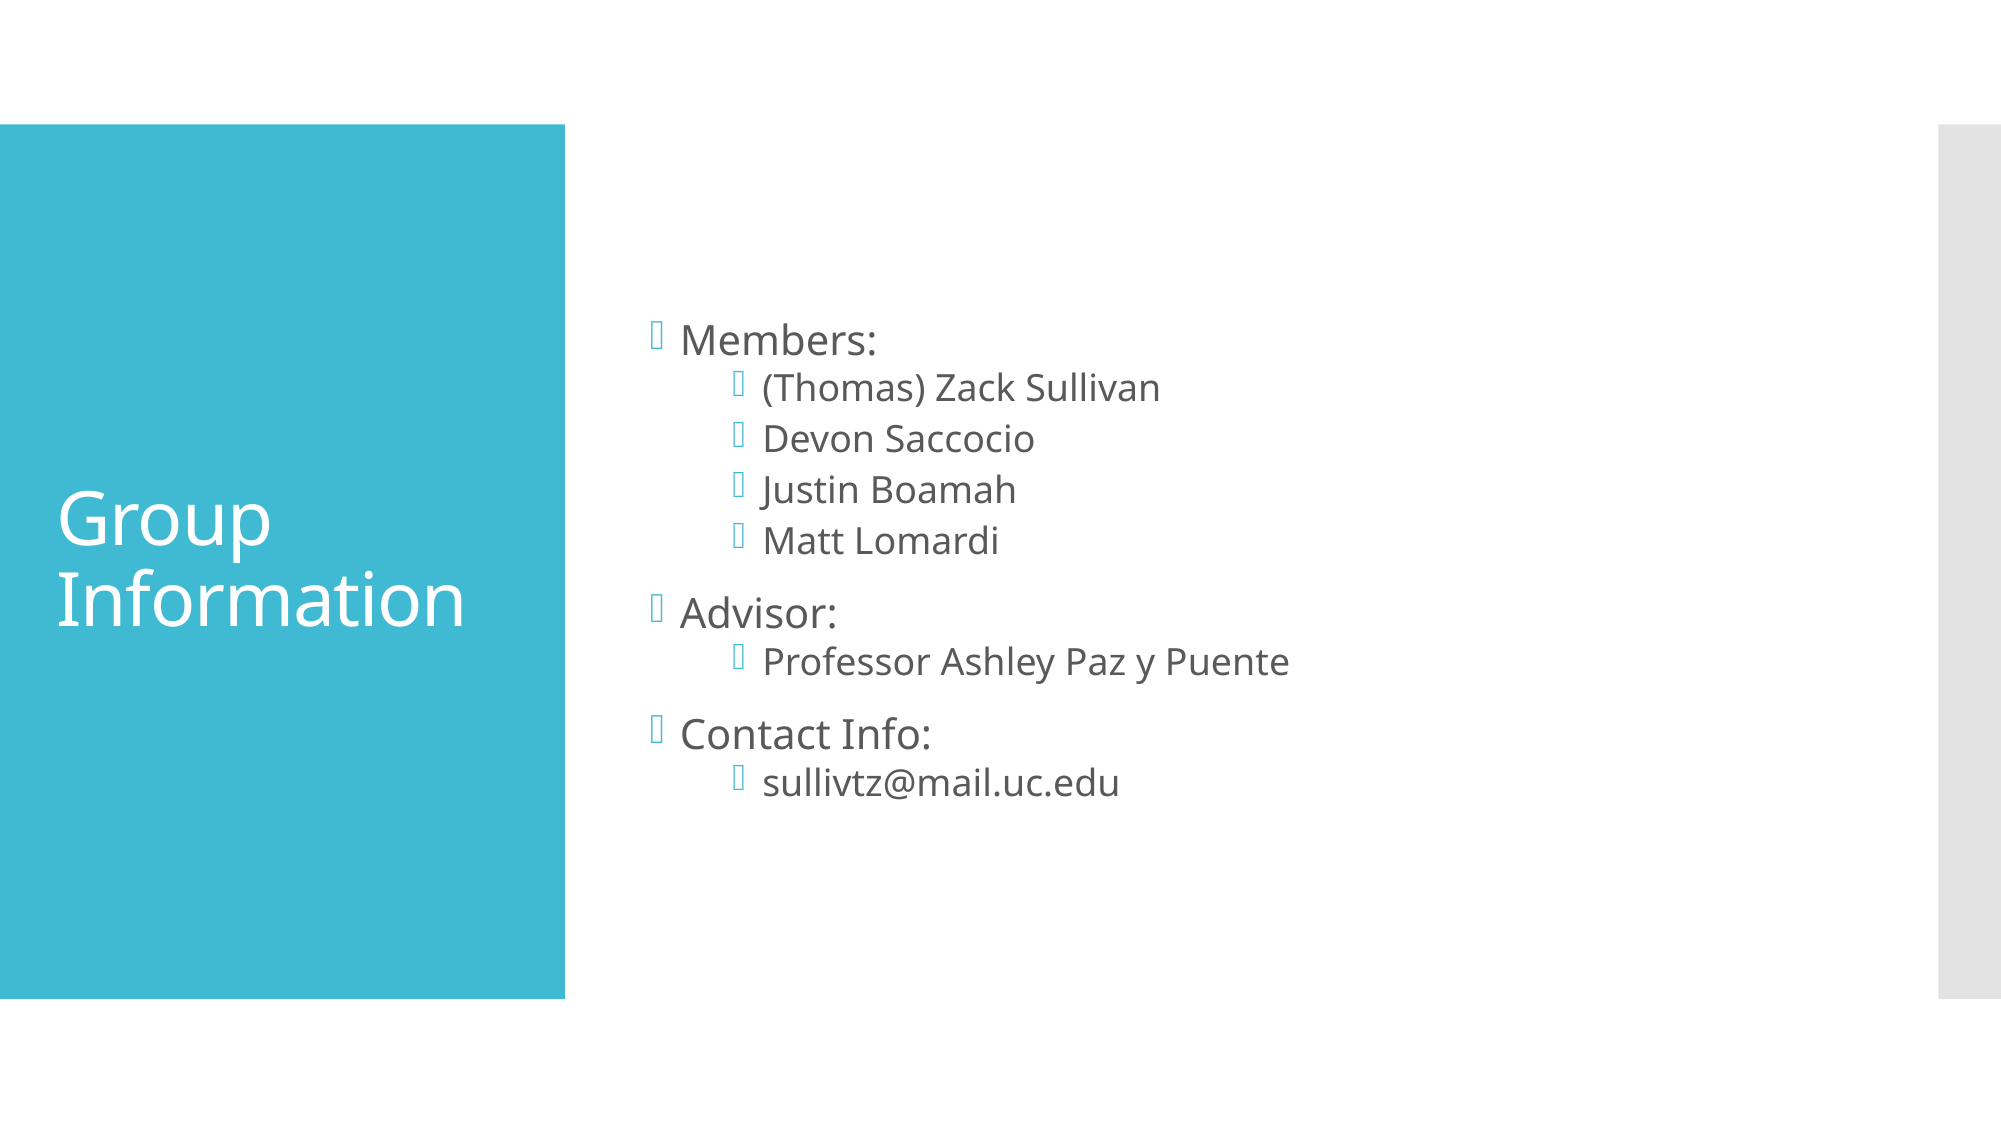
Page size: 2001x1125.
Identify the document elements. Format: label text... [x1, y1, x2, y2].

list Members: (Thomas) Zack Sullivan Devon Saccocio Justin Boamah Matt Lomardi Advisor: Professor Ashley Paz y Puente Contact Info: sullivtz@mail.uc.edu [634, 141, 1835, 982]
title Group Information [41, 184, 525, 940]
